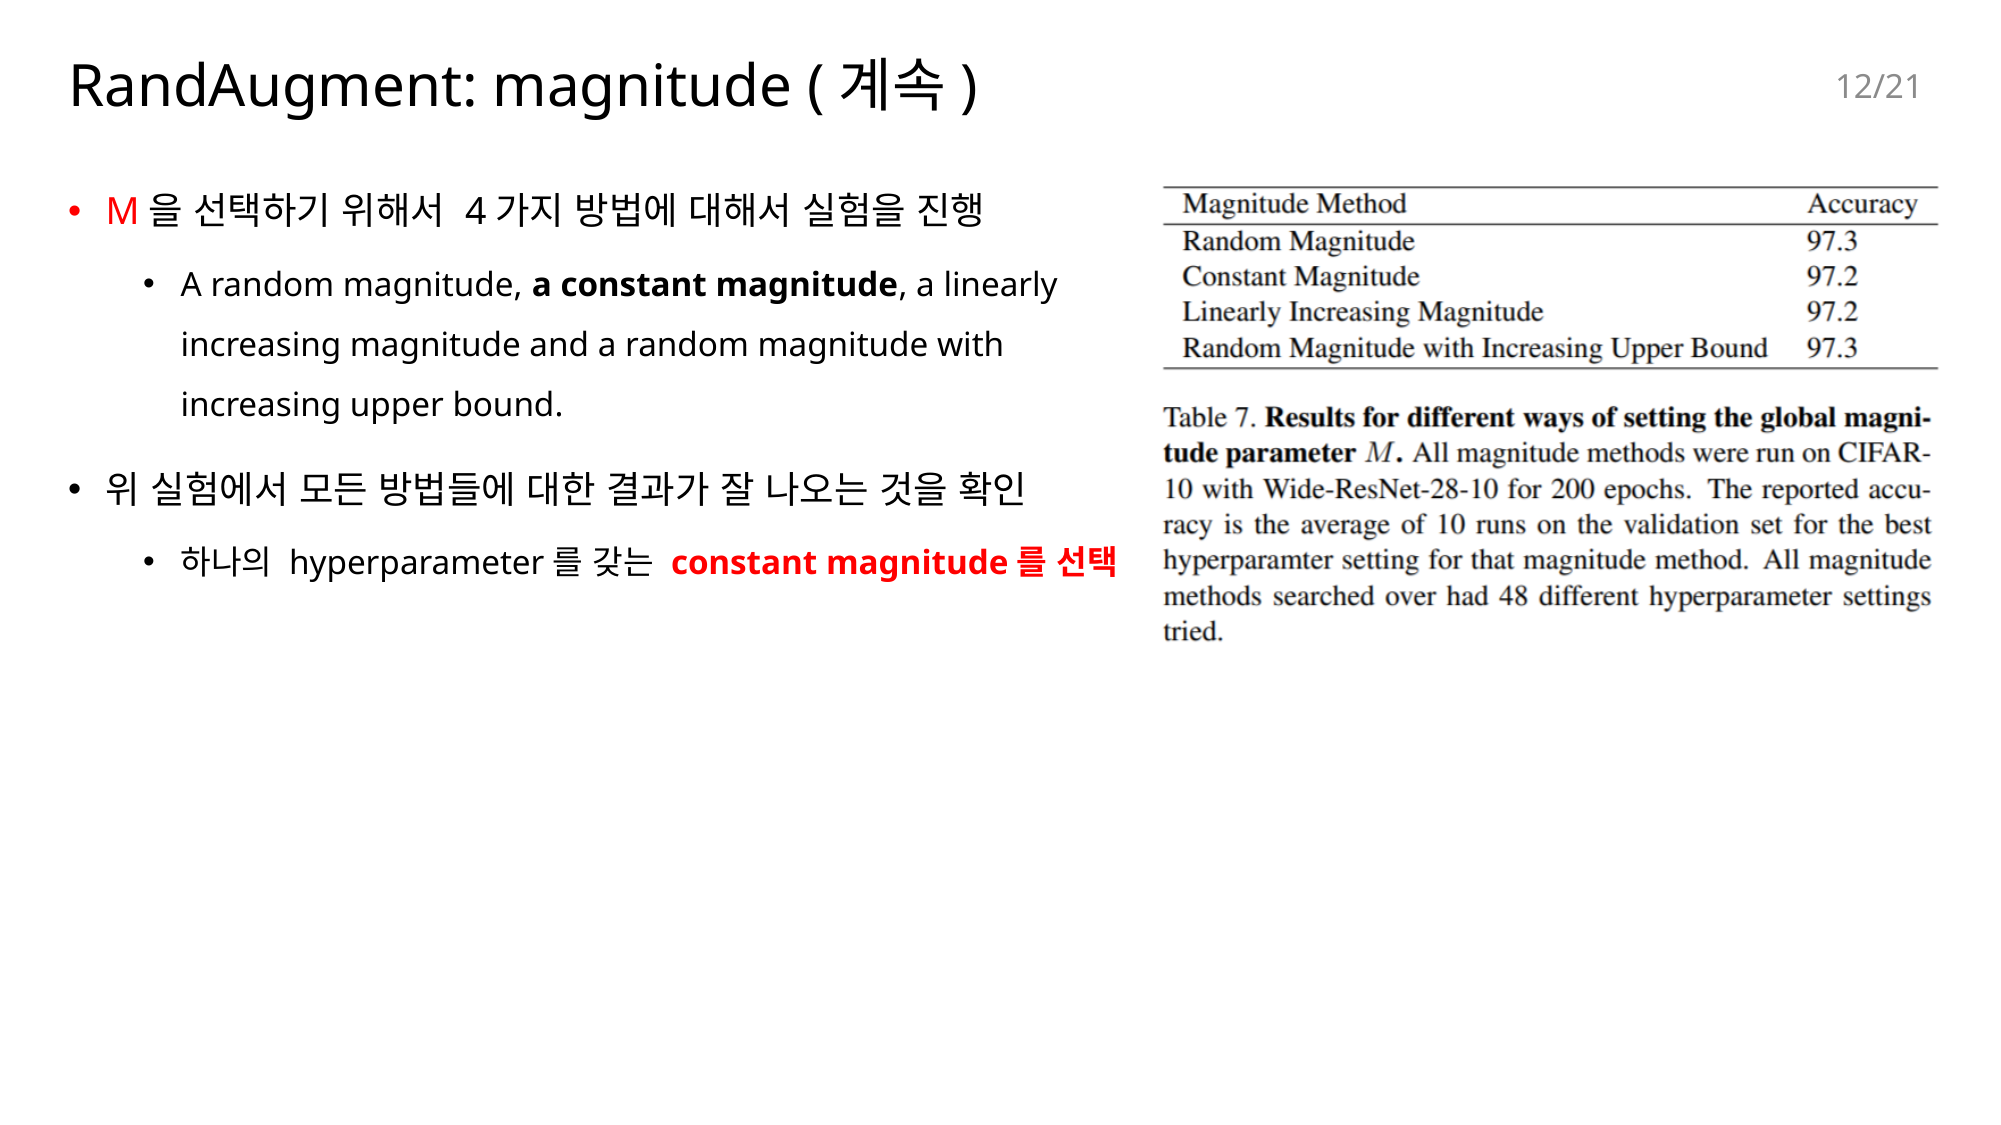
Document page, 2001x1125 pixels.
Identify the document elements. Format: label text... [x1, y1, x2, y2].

slide_number 11/21 [1496, 38, 1947, 137]
list M을 선택하기 위해서 4가지 방법에 대해서 실험을 진행 A random magnitude, a constant magnitude, a linearly increasing magnitude and a random magnitude with increasing upper bound. 위 실험에서 모든 방법들에 대한 결과가 잘 나오는 것을 확인 하나의 hyperparameter를 갖는 constant magnitude를 선택 [53, 157, 1148, 1005]
picture [1147, 157, 1968, 671]
title RandAugment: magnitude (계속) [53, 38, 1947, 138]
